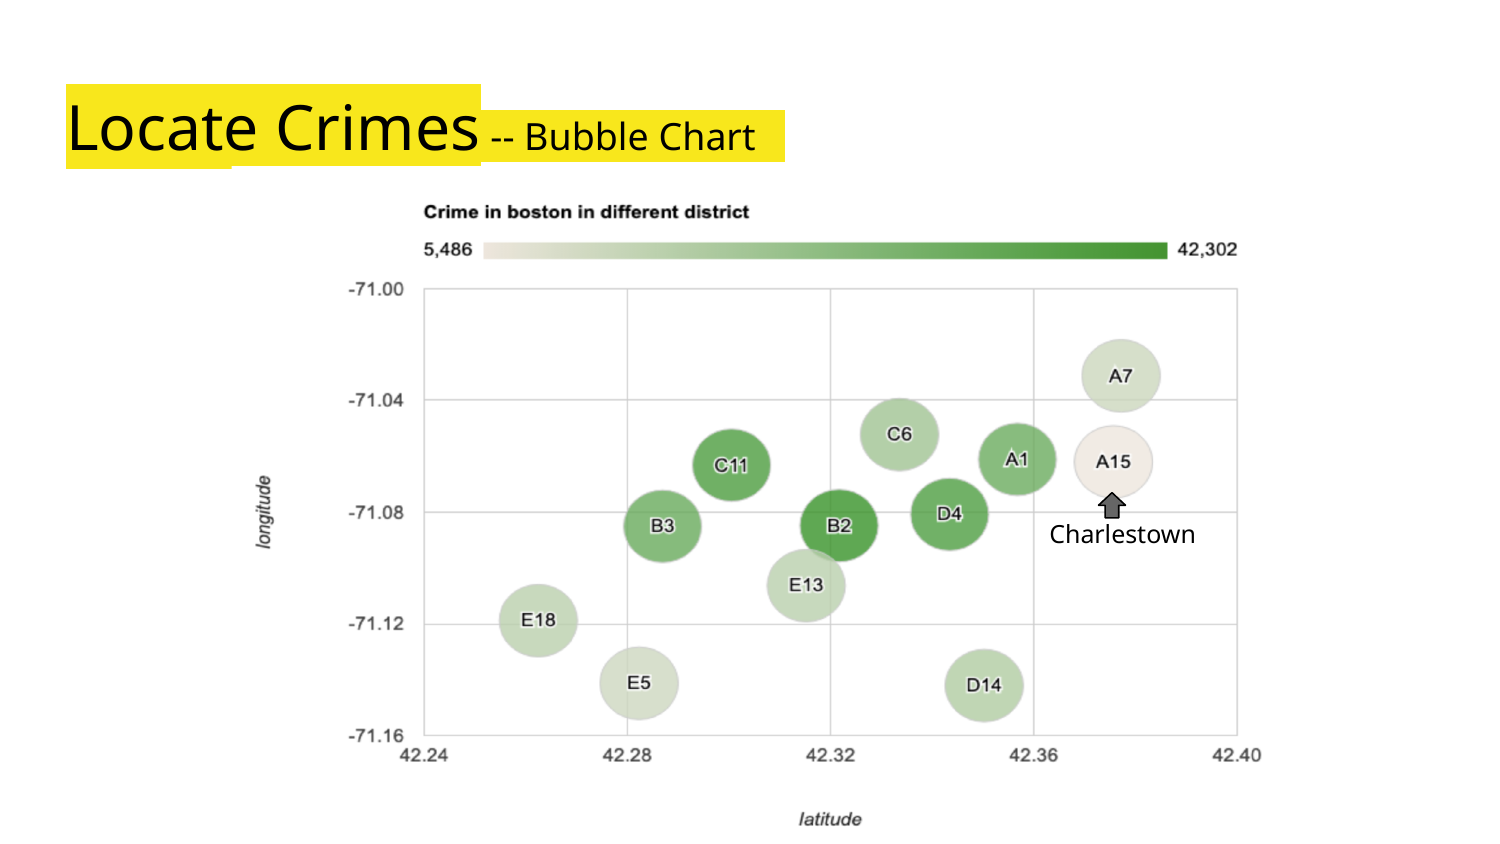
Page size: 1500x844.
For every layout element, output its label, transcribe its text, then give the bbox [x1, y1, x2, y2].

title Locate Crimes -- Bubble Chart [51, 72, 1449, 167]
picture [231, 166, 1327, 844]
